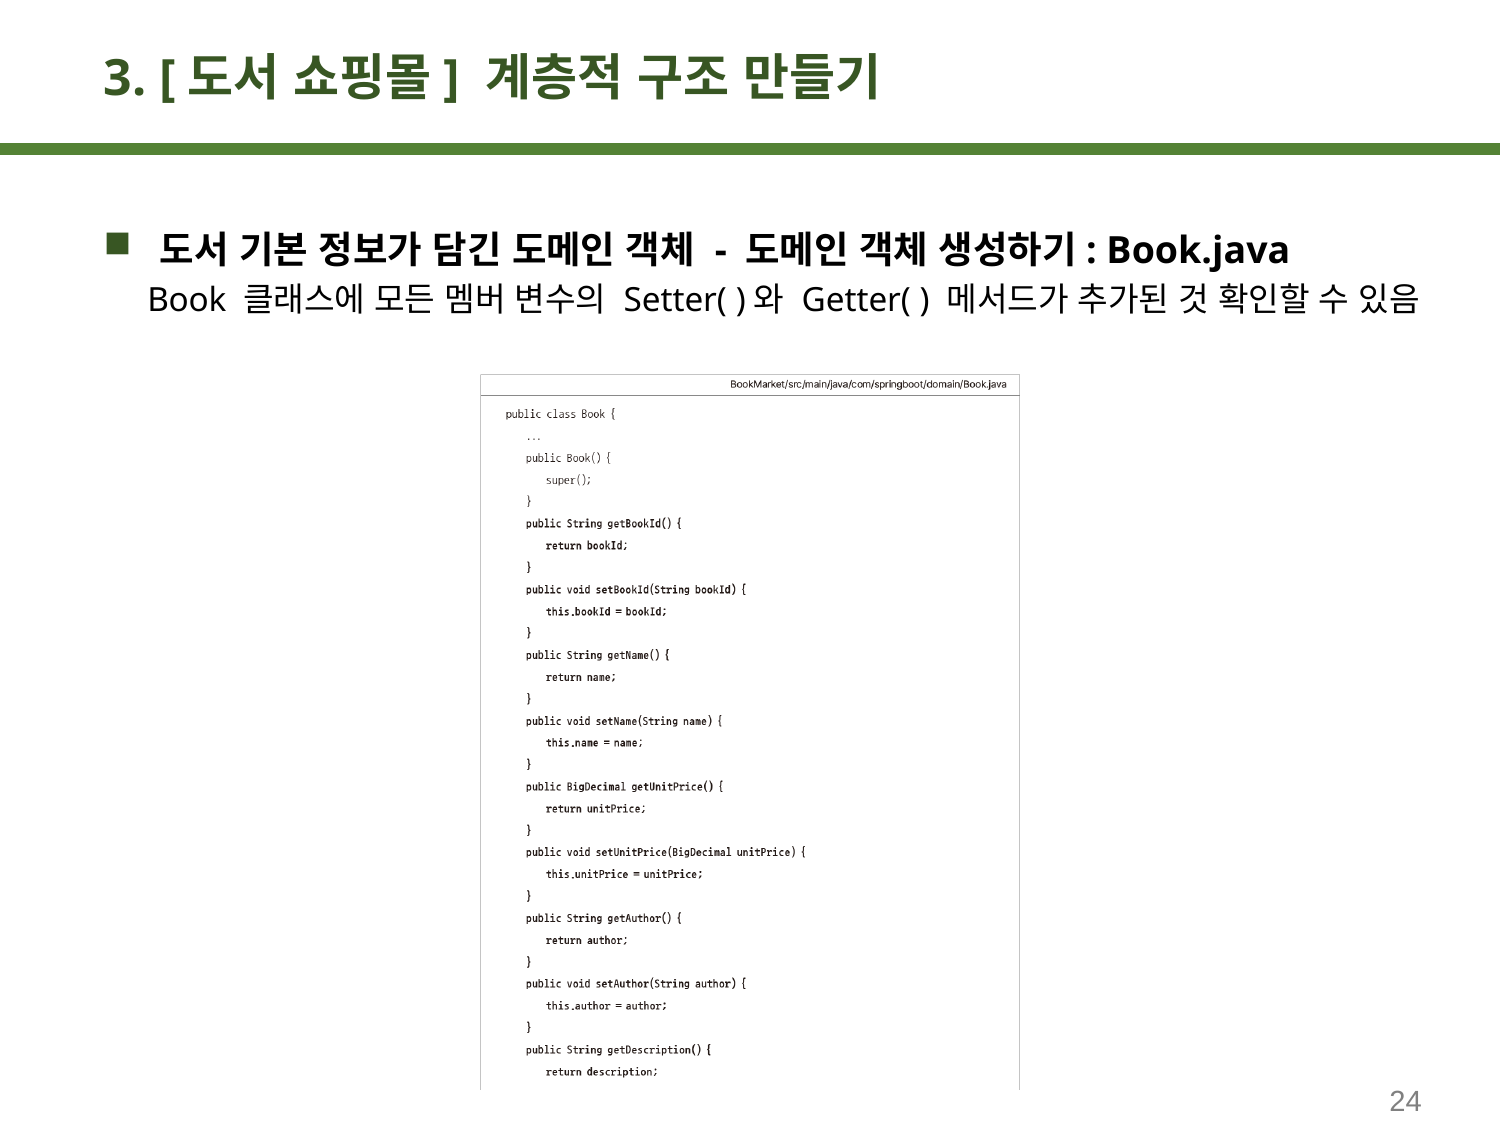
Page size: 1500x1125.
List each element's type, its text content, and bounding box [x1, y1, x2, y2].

title 3. [도서 쇼핑몰] 계층적 구조 만들기 [88, 30, 1211, 121]
picture [477, 370, 1022, 1095]
list 도서 기본 정보가 담긴 도메인 객체 - 도메인 객체 생성하기: Book.java Book 클래스에 모든 멤버 변수의 Setter( )와 Getter( ) 메서드가 추가된 것 확인할 수 있음 [88, 196, 1436, 1083]
